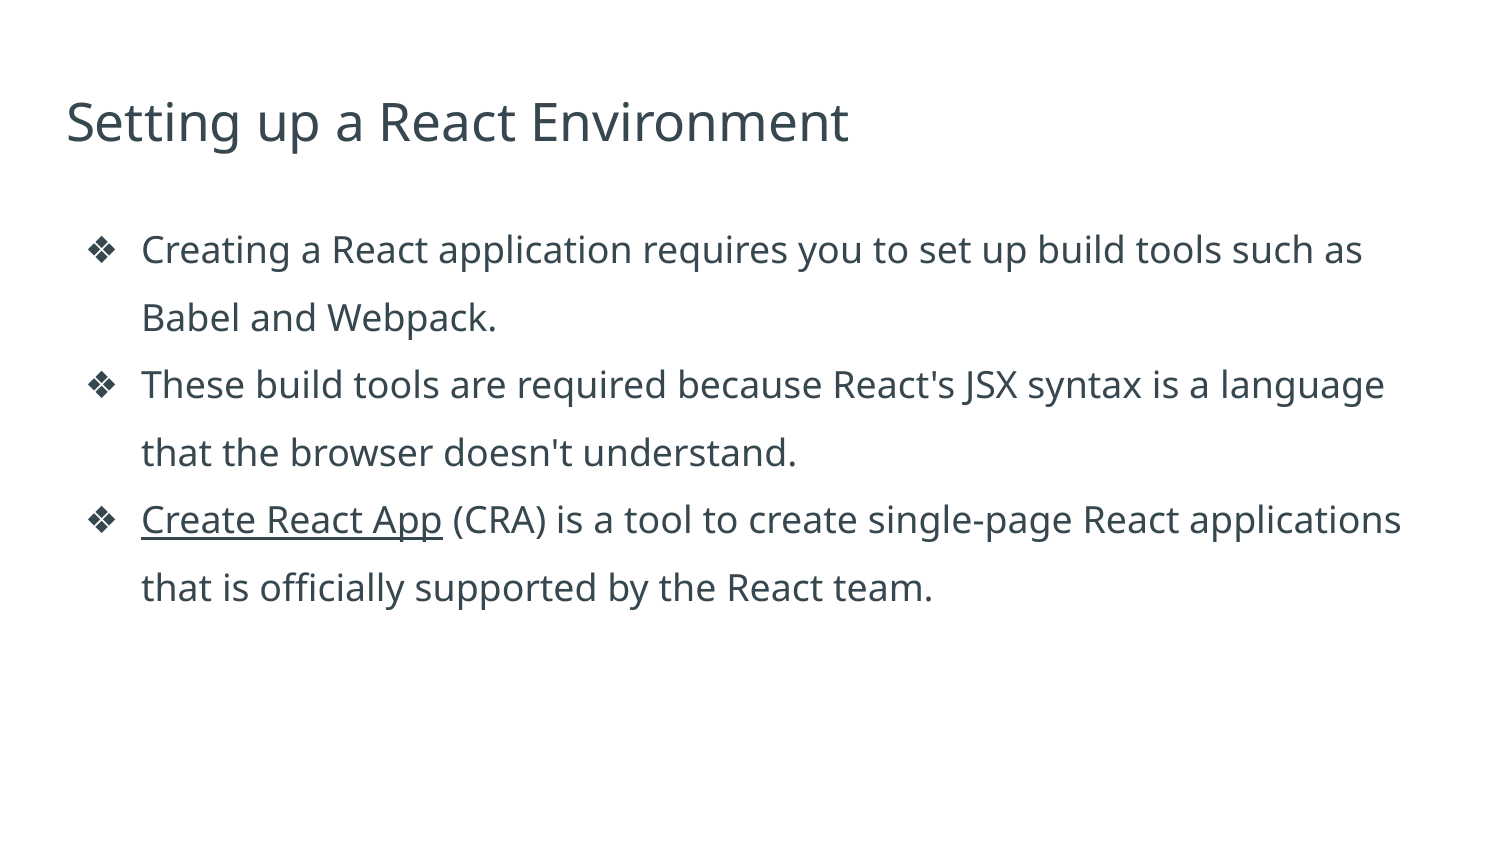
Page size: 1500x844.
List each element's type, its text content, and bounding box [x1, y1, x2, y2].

title Setting up a React Environment [51, 72, 1449, 167]
list Creating a React application requires you to set up build tools such as Babel and Webpack. These build tools are required because React's JSX syntax is a language that the browser doesn't understand. Create React App (CRA) is a tool to create single-page React applications that is officially supported by the React team. [51, 189, 1449, 750]
